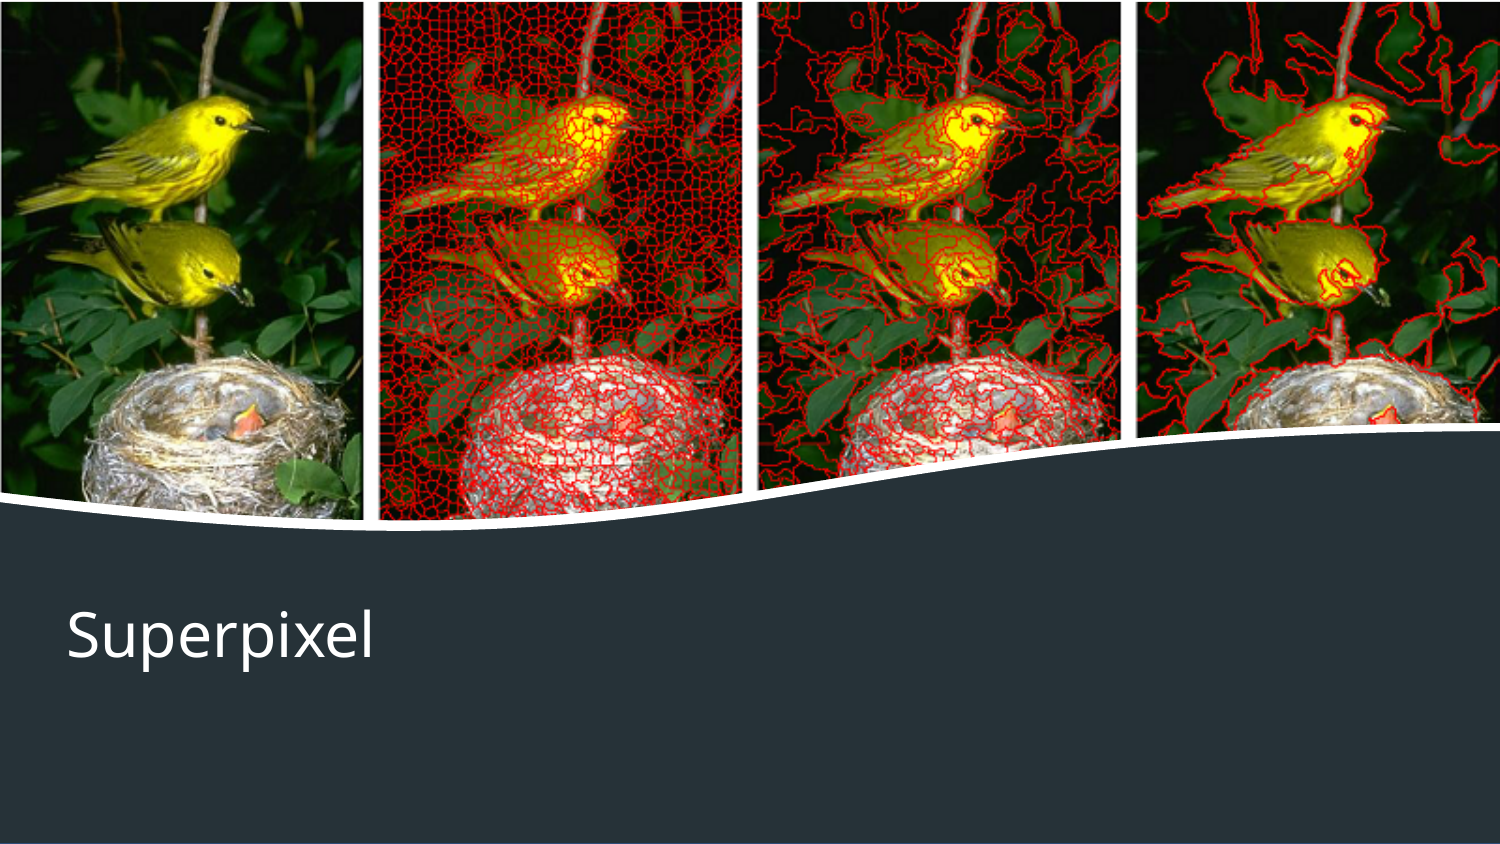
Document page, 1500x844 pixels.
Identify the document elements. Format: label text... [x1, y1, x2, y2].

title Superpixel [51, 580, 1380, 746]
picture [0, 1, 1500, 528]
